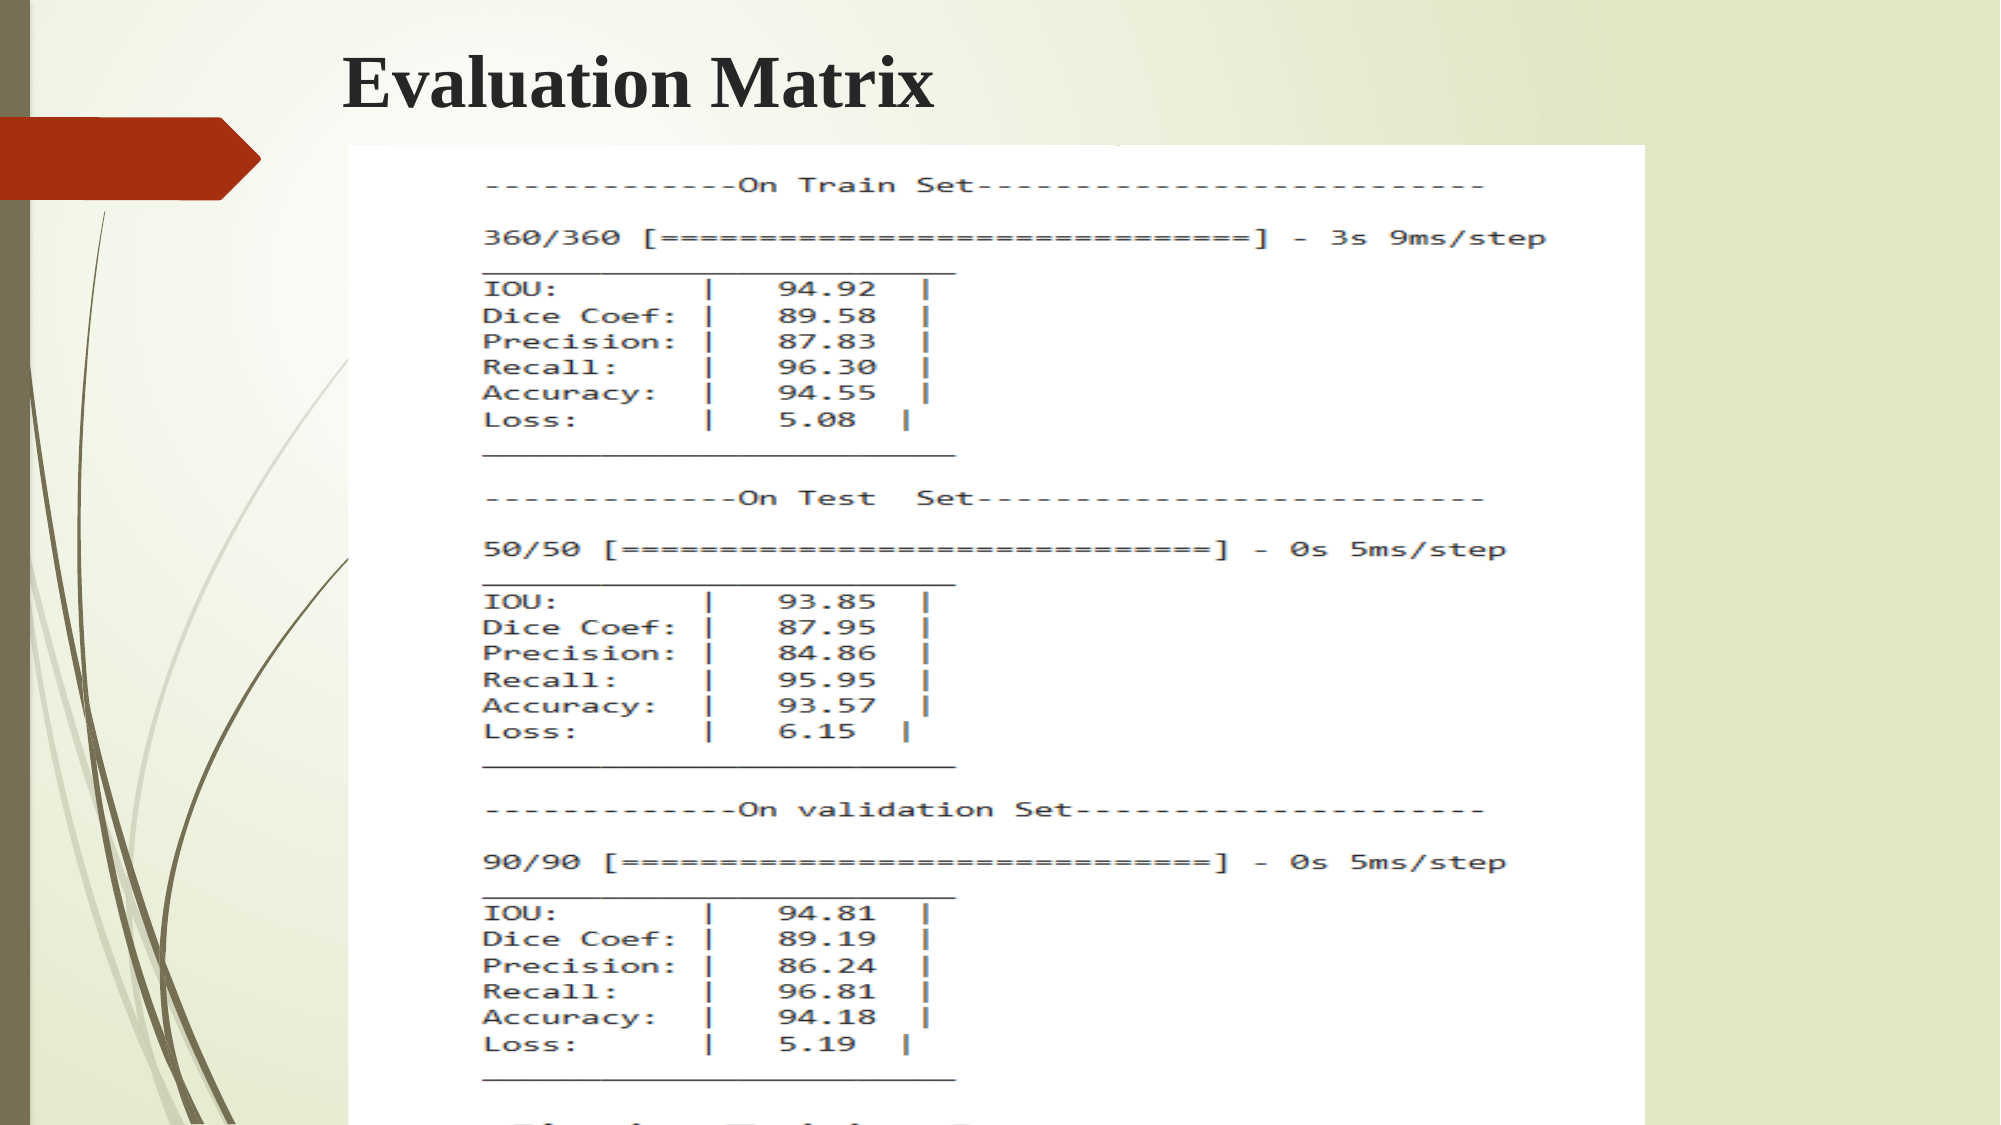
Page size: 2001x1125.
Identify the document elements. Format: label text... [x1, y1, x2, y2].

title Evaluation Matrix [326, 24, 1789, 236]
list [348, 144, 1646, 1125]
